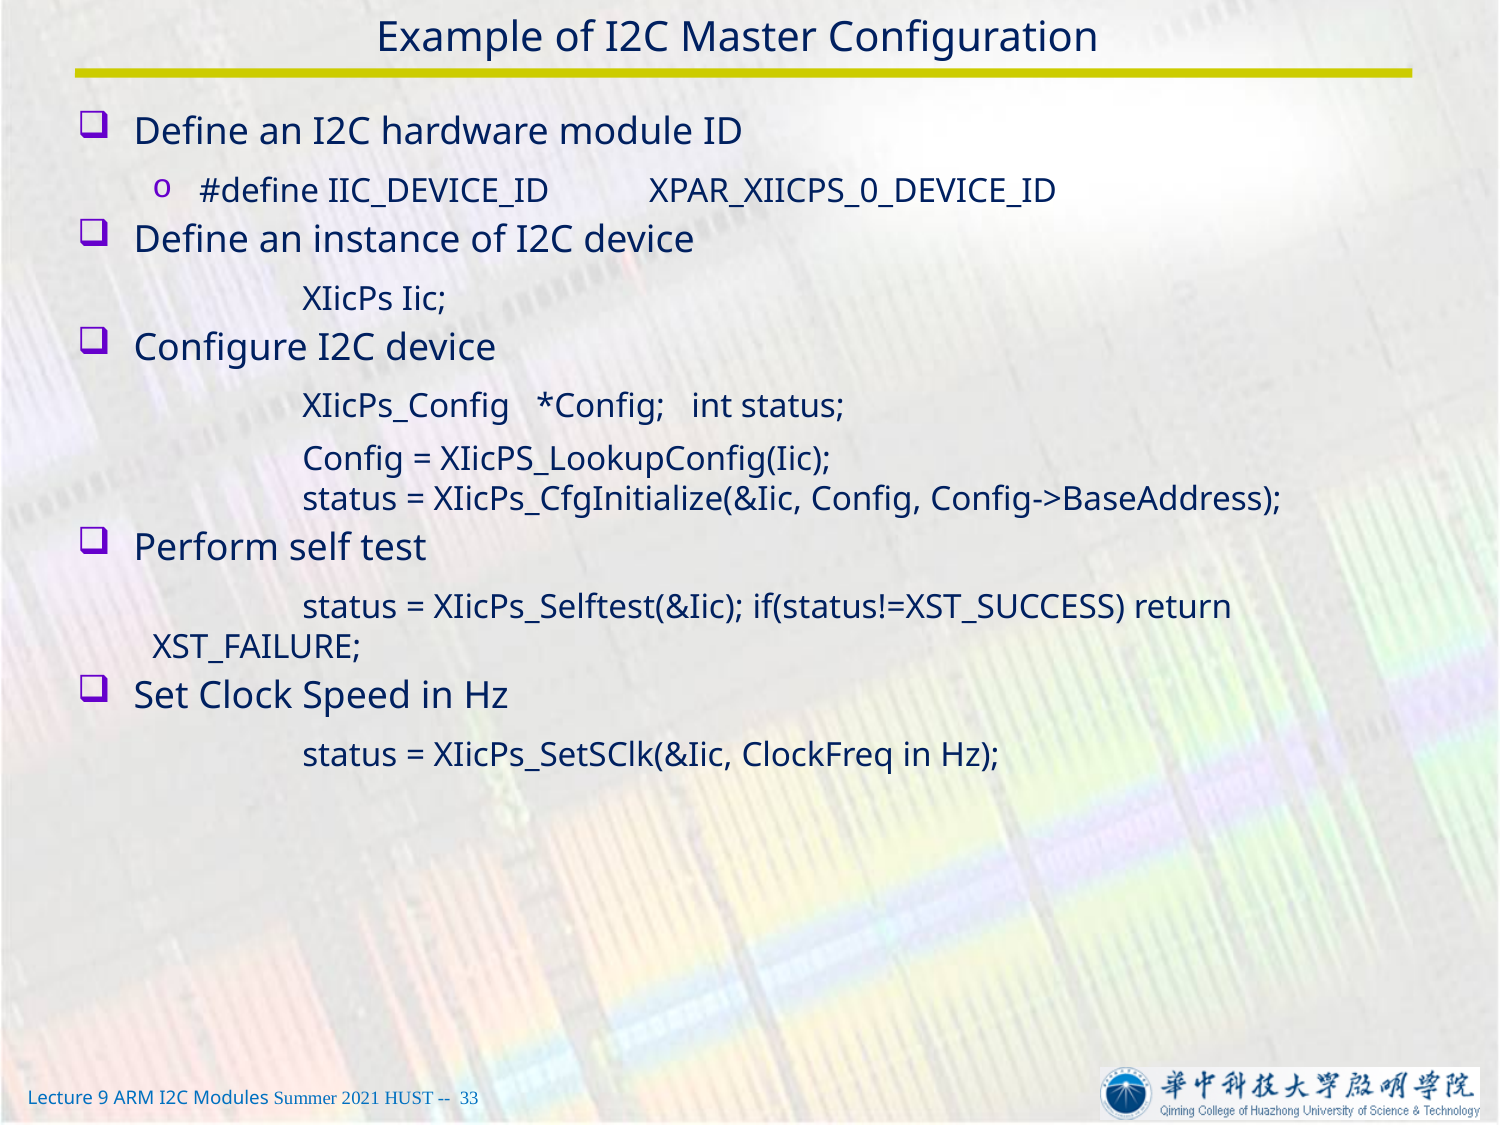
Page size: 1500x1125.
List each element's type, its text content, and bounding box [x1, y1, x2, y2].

title Example of I2C Master Configuration [24, 10, 1450, 73]
picture [0, 0, 1500, 1125]
list Define an I2C hardware module ID #define IIC_DEVICE_ID XPAR_XIICPS_0_DEVICE_ID Define an instance of I2C device XIicPs Iic; Configure I2C device XIicPs_Config *Config; int status; Config = XIicPS_LookupConfig(Iic); status = XIicPs_CfgInitialize(&Iic, Config, Config->BaseAddress); Perform self test status = XIicPs_Selftest(&Iic); if(status!=XST_SUCCESS) return XST_FAILURE; Set Clock Speed in Hz status = XIicPs_SetSClk(&Iic, ClockFreq in Hz); [62, 99, 1450, 1060]
